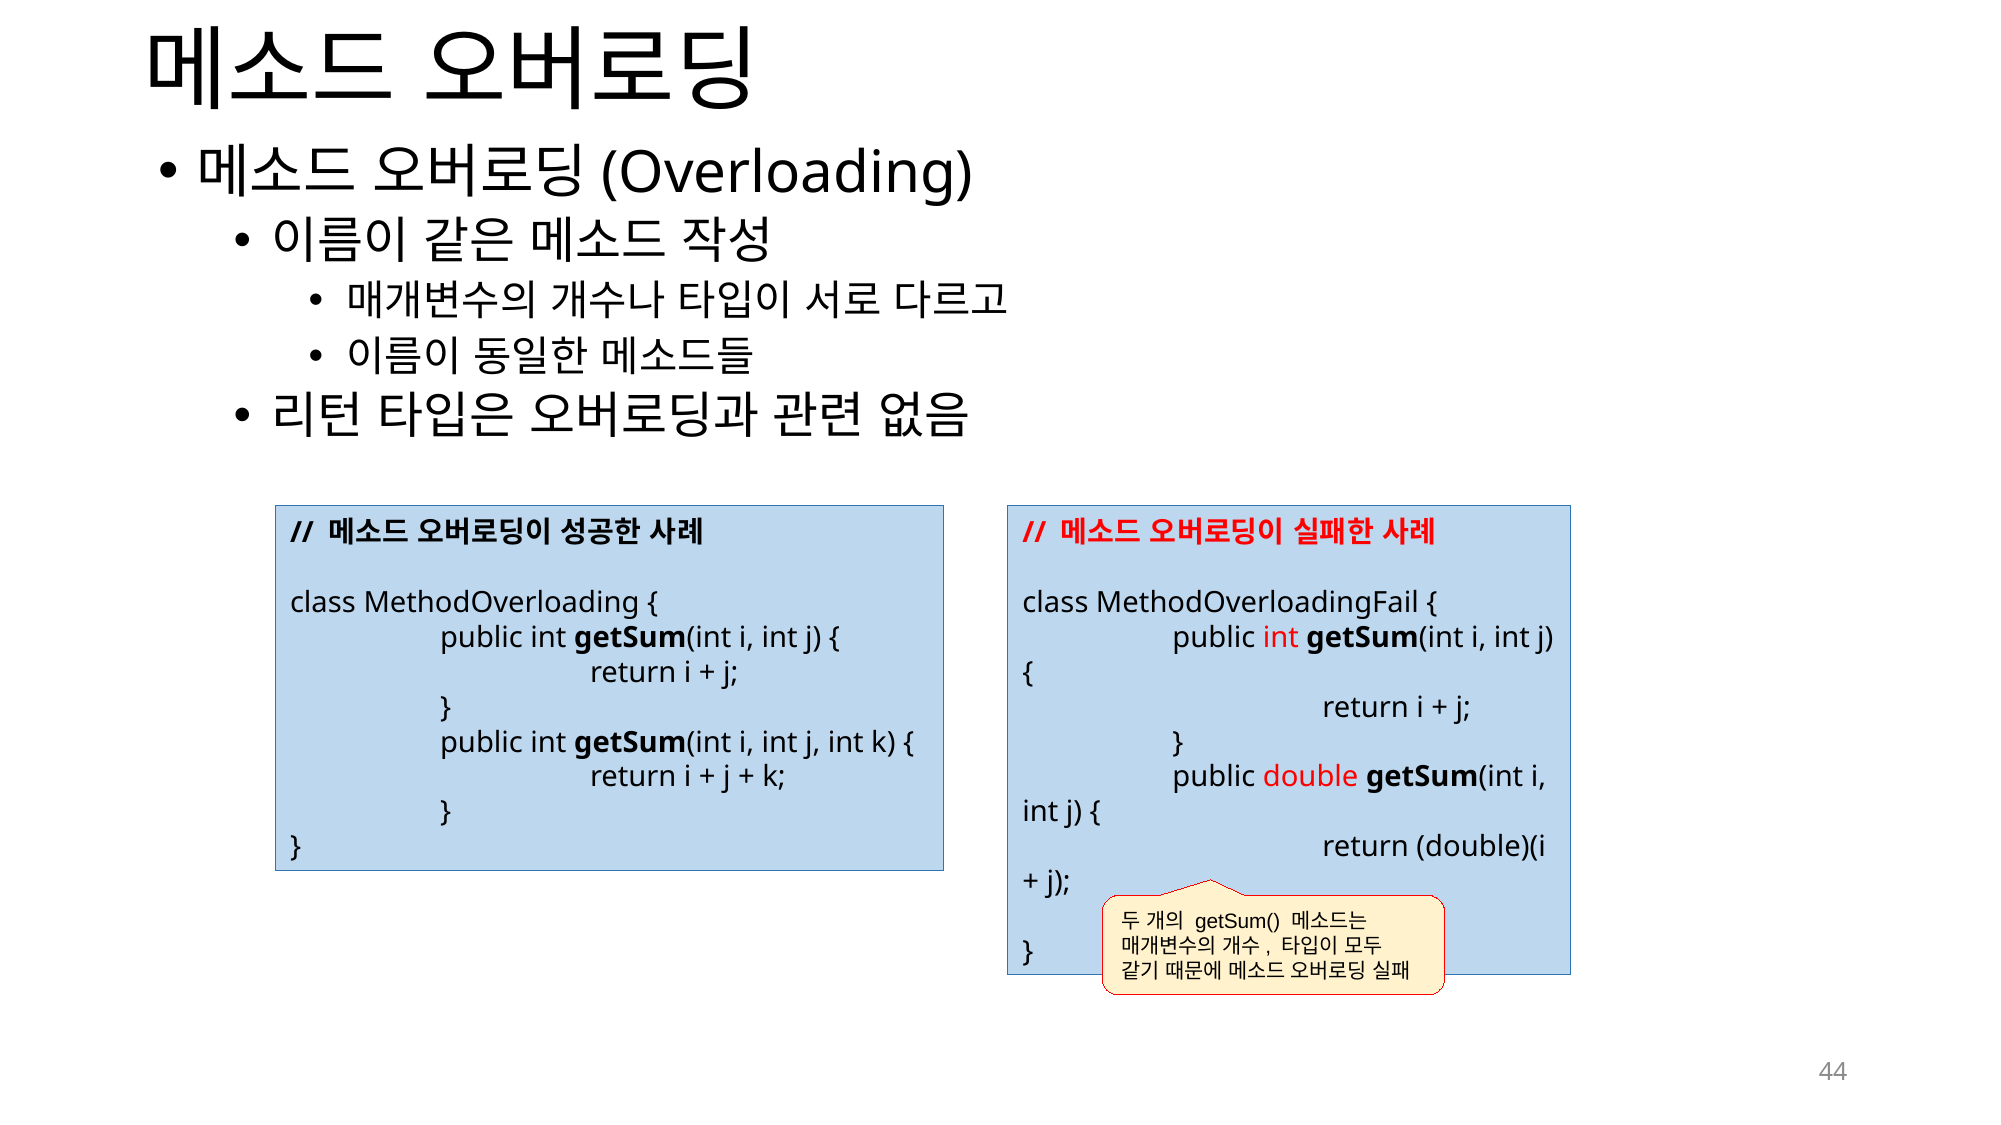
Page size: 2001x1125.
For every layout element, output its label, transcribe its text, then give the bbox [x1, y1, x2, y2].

text_box 두 개의 getSum() 메소드는 매개변수의 개수, 타입이 모두 같기 때문에 메소드 오버로딩 실패 [1102, 879, 1445, 995]
text_box // 메소드 오버로딩이 성공한 사례 class MethodOverloading { public int getSum(int i, int j) { return i + j; } public int getSum(int i, int j, int k) { return i + j + k; } } [275, 505, 944, 871]
text_box // 메소드 오버로딩이 실패한 사례 class MethodOverloadingFail { public int getSum(int i, int j) { return i + j; } public double getSum(int i, int j) { return (double)(i + j); } } [1007, 505, 1571, 975]
title 메소드 오버로딩 [128, 0, 1853, 146]
list 메소드 오버로딩(Overloading) 이름이 같은 메소드 작성 매개변수의 개수나 타입이 서로 다르고 이름이 동일한 메소드들 리턴 타입은 오버로딩과 관련 없음 [143, 134, 1482, 522]
slide_number 44 [1412, 1042, 1863, 1103]
